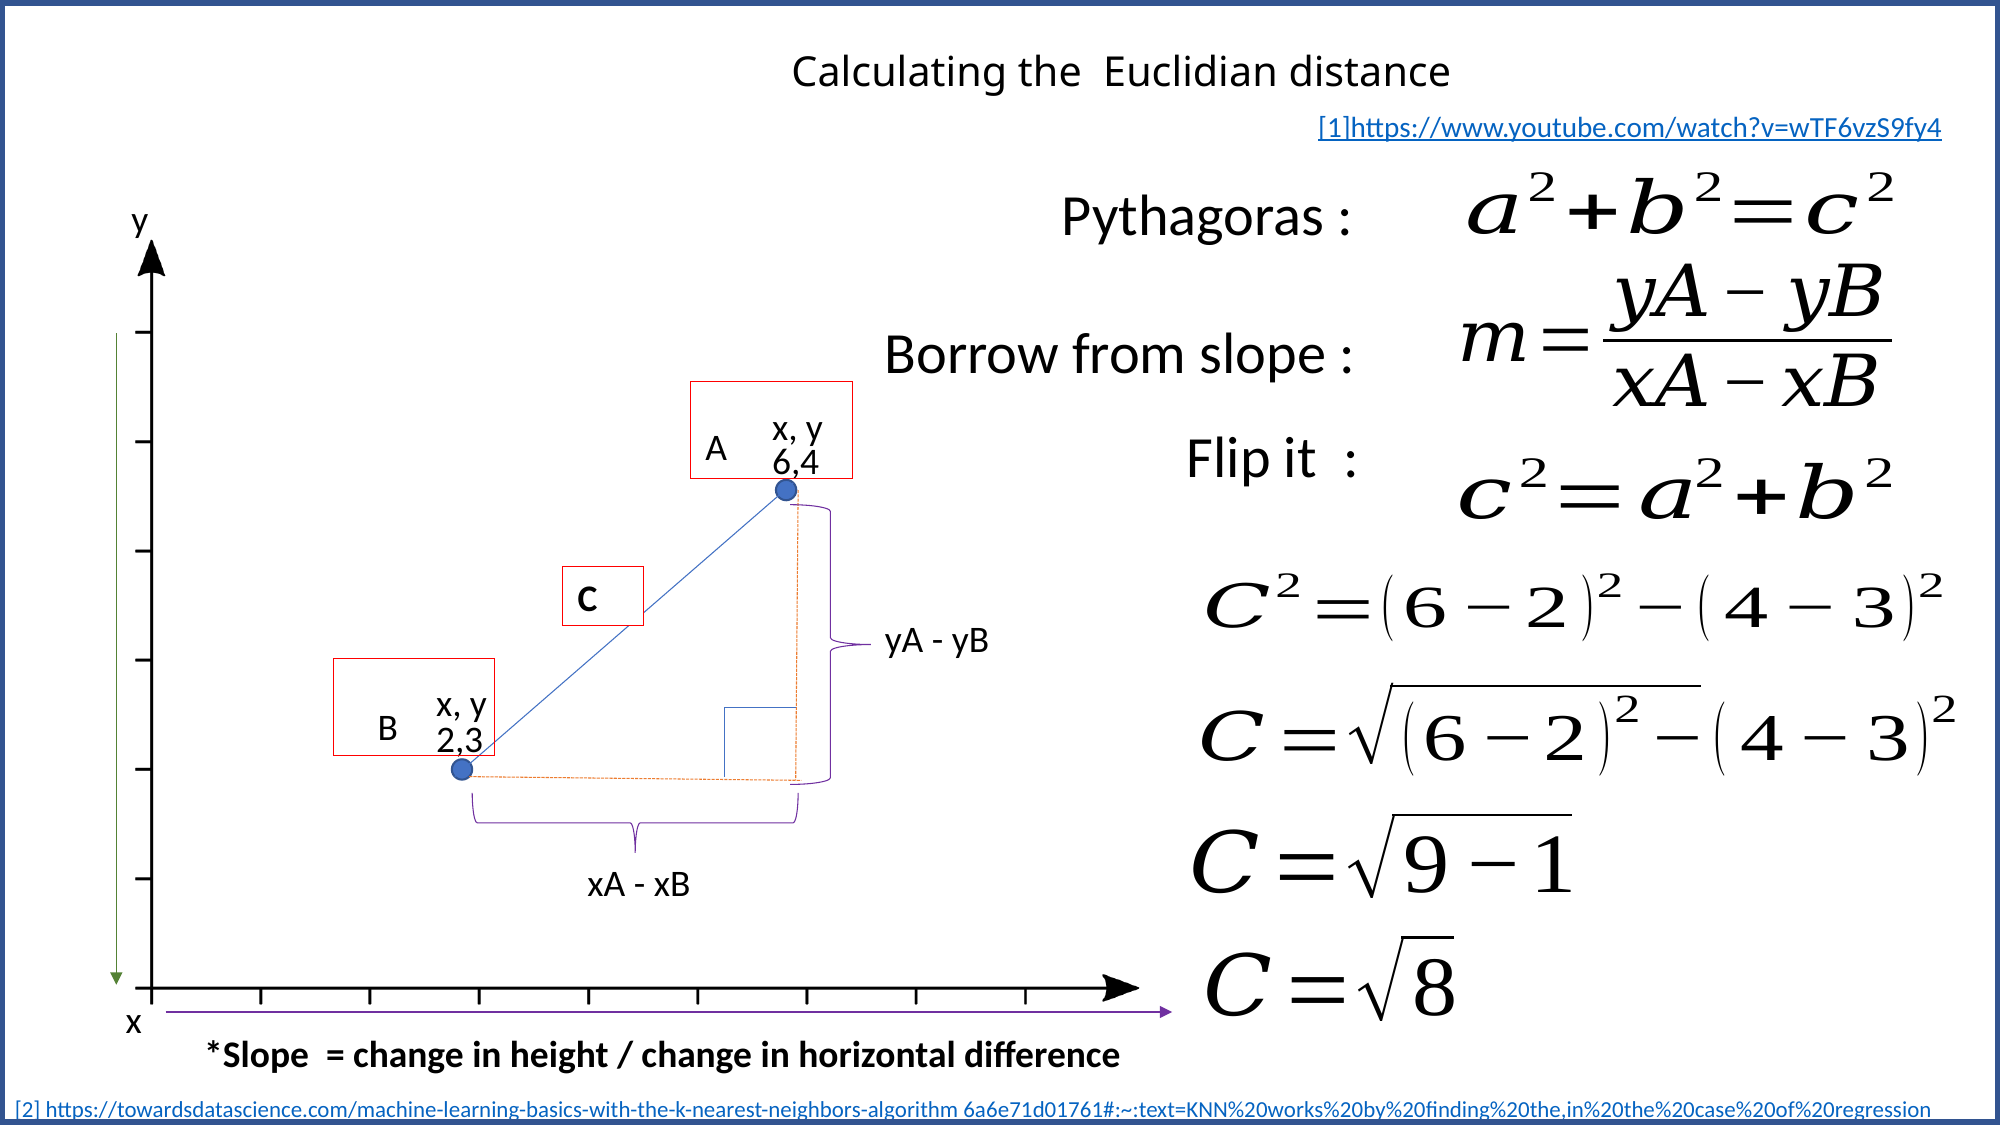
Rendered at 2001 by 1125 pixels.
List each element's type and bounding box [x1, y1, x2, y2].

text_box [795, 490, 799, 776]
text_box [0, 0, 2000, 1125]
picture [62, 150, 1228, 1082]
text_box [469, 776, 802, 781]
text_box [454, 482, 794, 777]
